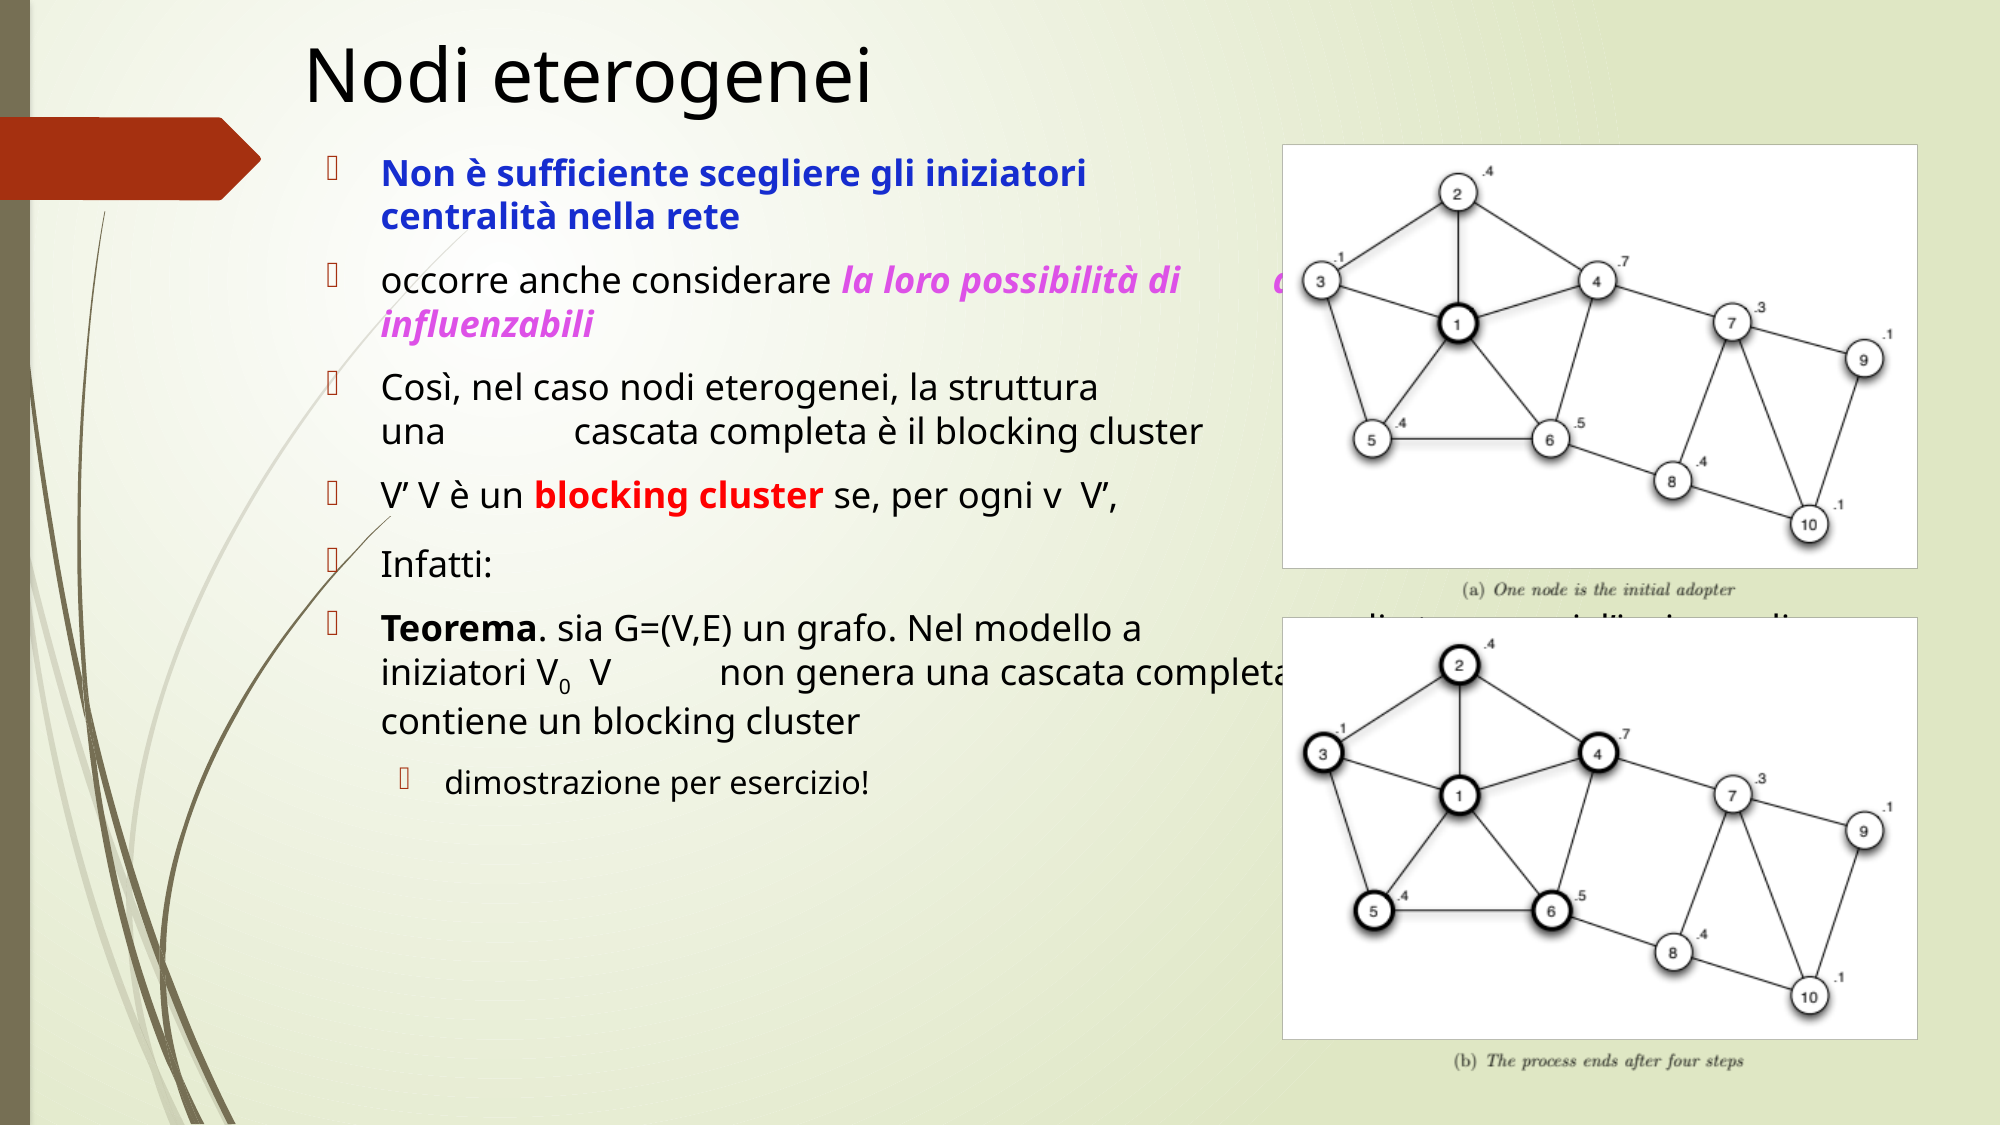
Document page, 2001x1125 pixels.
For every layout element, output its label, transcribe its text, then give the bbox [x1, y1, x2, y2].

picture [1263, 141, 1927, 1086]
title Nodi eterogenei [288, 19, 1751, 172]
